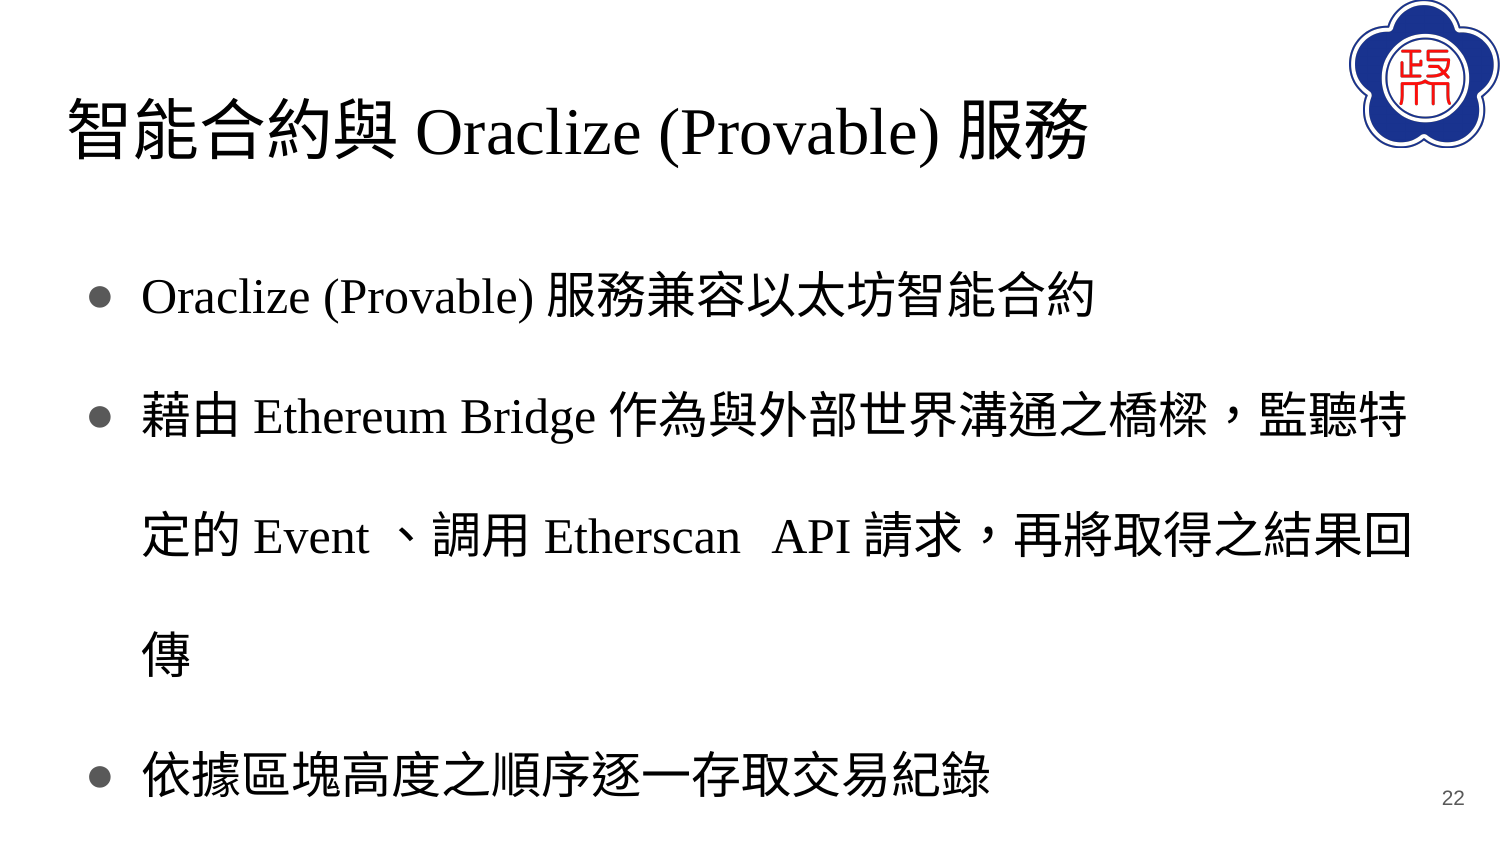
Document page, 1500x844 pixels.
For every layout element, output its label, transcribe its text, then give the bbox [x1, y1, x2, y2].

slide_number 22 [1389, 764, 1480, 830]
picture [1349, 0, 1500, 148]
list Oraclize (Provable)服務兼容以太坊智能合約 藉由Ethereum Bridge作為與外部世界溝通之橋樑，監聽特定的Event、調用Etherscan API請求，再將取得之結果回傳 依據區塊高度之順序逐一存取交易紀錄 [51, 189, 1449, 793]
title 智能合約與Oraclize (Provable)服務 [51, 72, 1449, 167]
